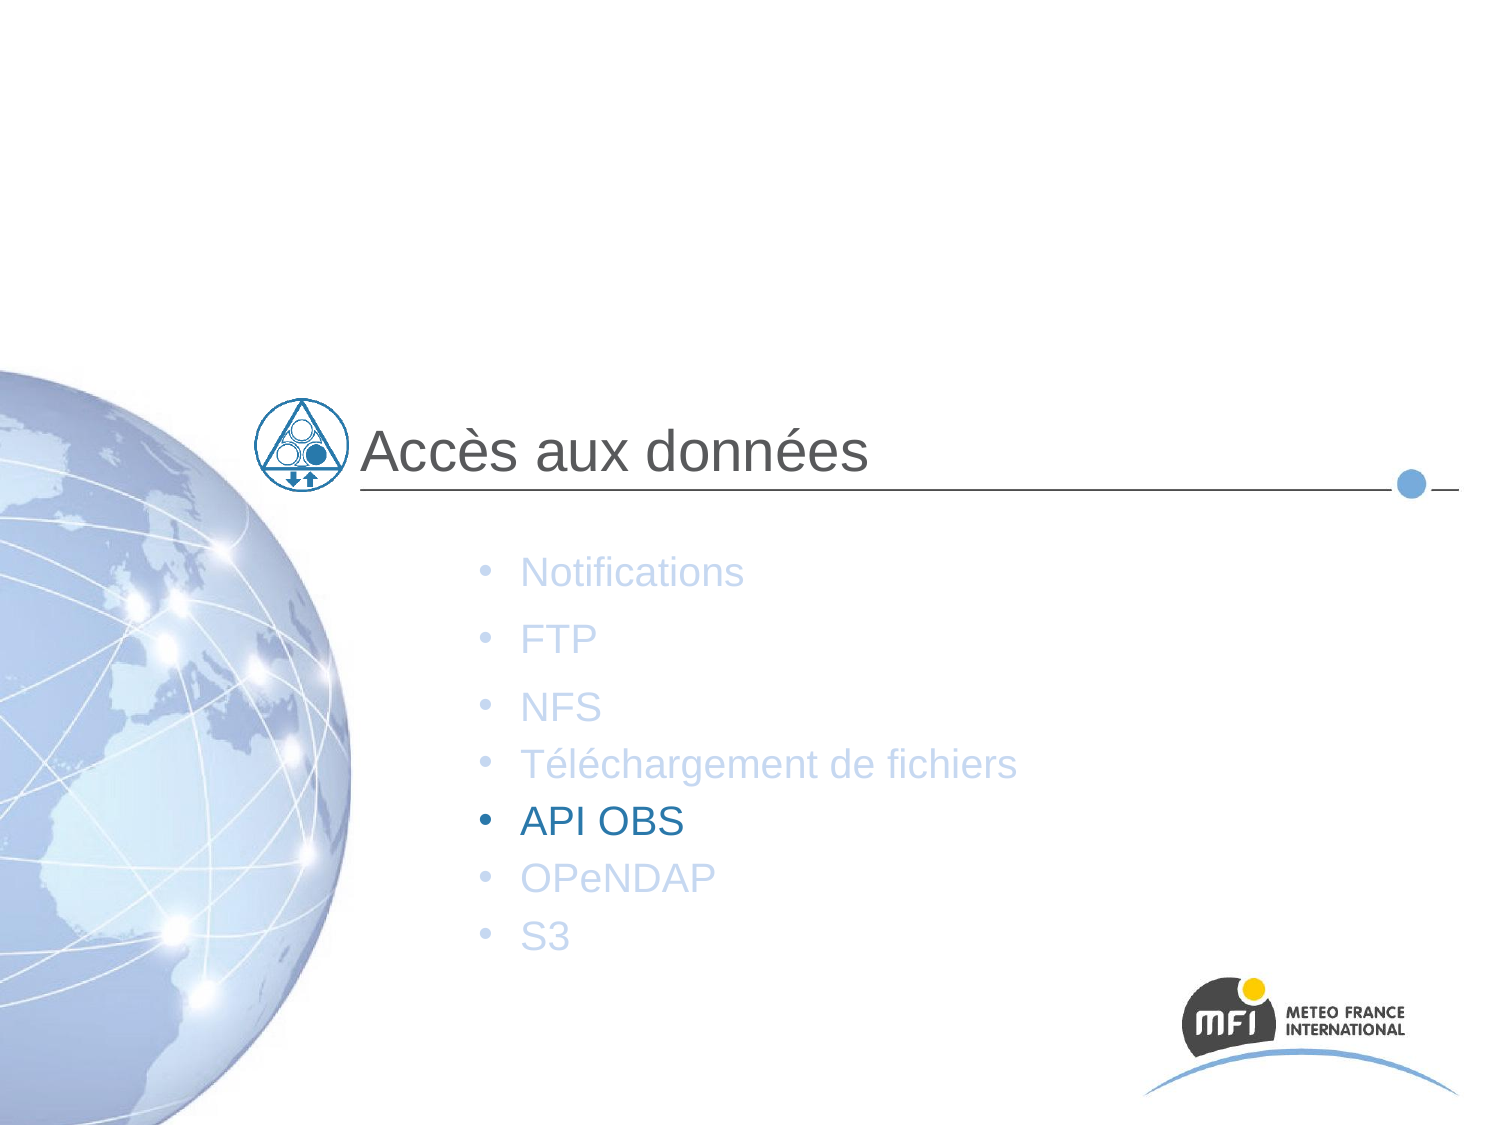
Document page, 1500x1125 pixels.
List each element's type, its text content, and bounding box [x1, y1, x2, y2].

list Notifications FTP NFS Téléchargement de fichiers API OBS OPeNDAP S3 [478, 528, 1459, 970]
picture [0, 0, 1500, 1125]
title Accès aux données [360, 278, 1412, 492]
